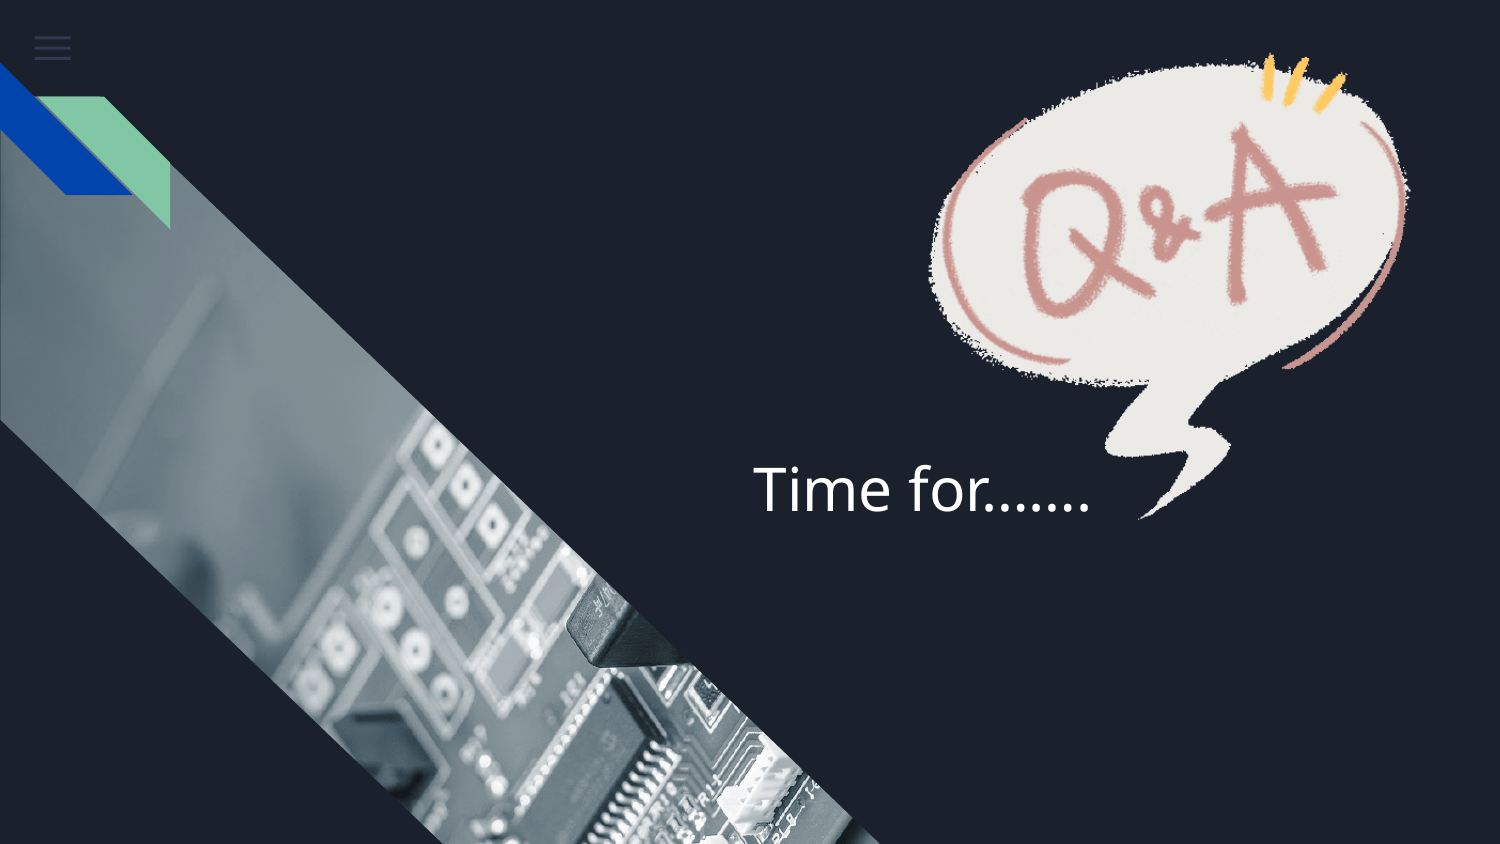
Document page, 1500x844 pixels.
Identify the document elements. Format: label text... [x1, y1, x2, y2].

picture [918, 26, 1417, 540]
title Time for……. [514, 436, 1333, 671]
picture [0, 97, 880, 844]
